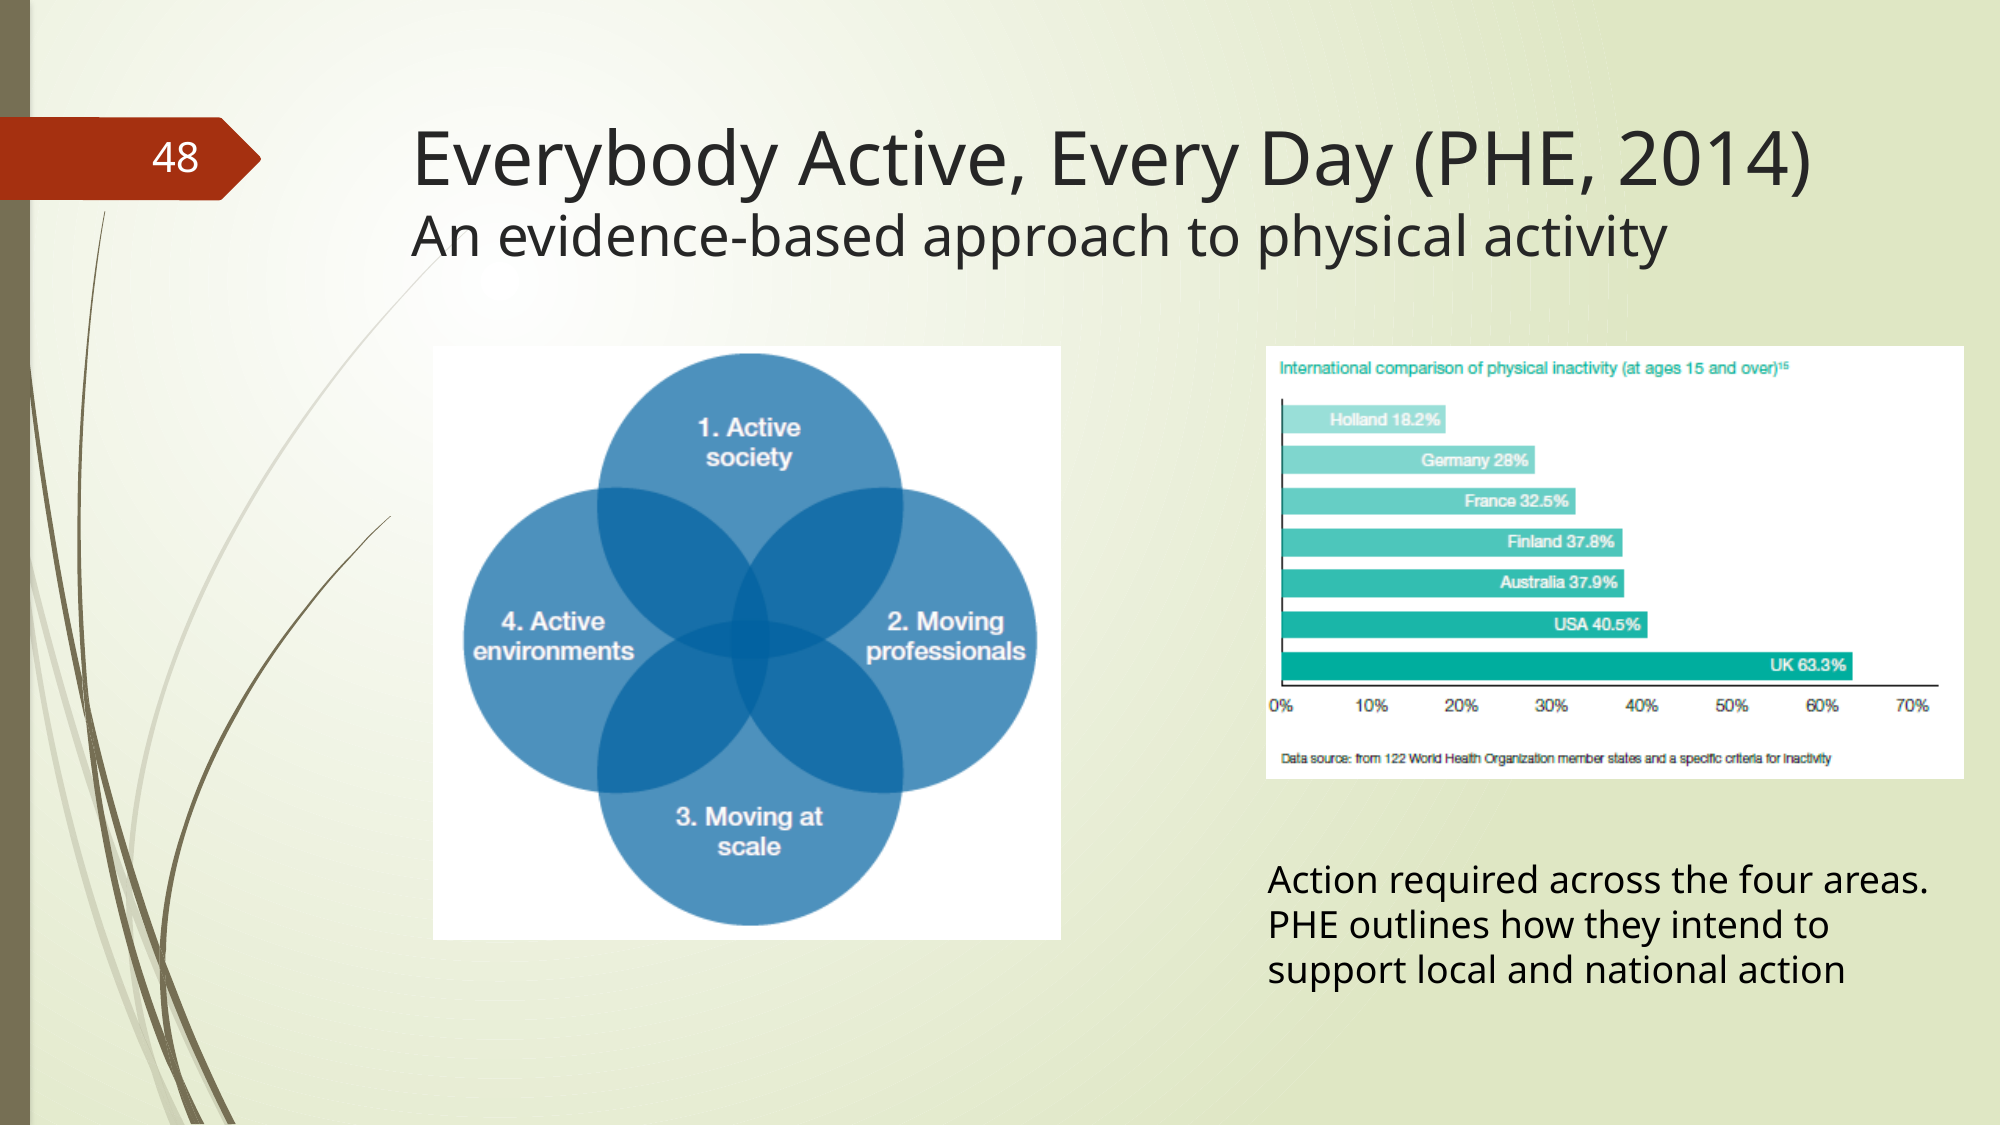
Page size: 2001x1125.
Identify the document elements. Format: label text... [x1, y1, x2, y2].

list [433, 346, 1061, 941]
text_box Action required across the four areas. PHE outlines how they intend to support local and national action [1252, 848, 1964, 999]
title Everybody Active, Every Day (PHE, 2014) An evidence-based approach to physical activity [396, 102, 1928, 313]
slide_number 48 [87, 129, 216, 190]
picture [1266, 345, 1964, 780]
